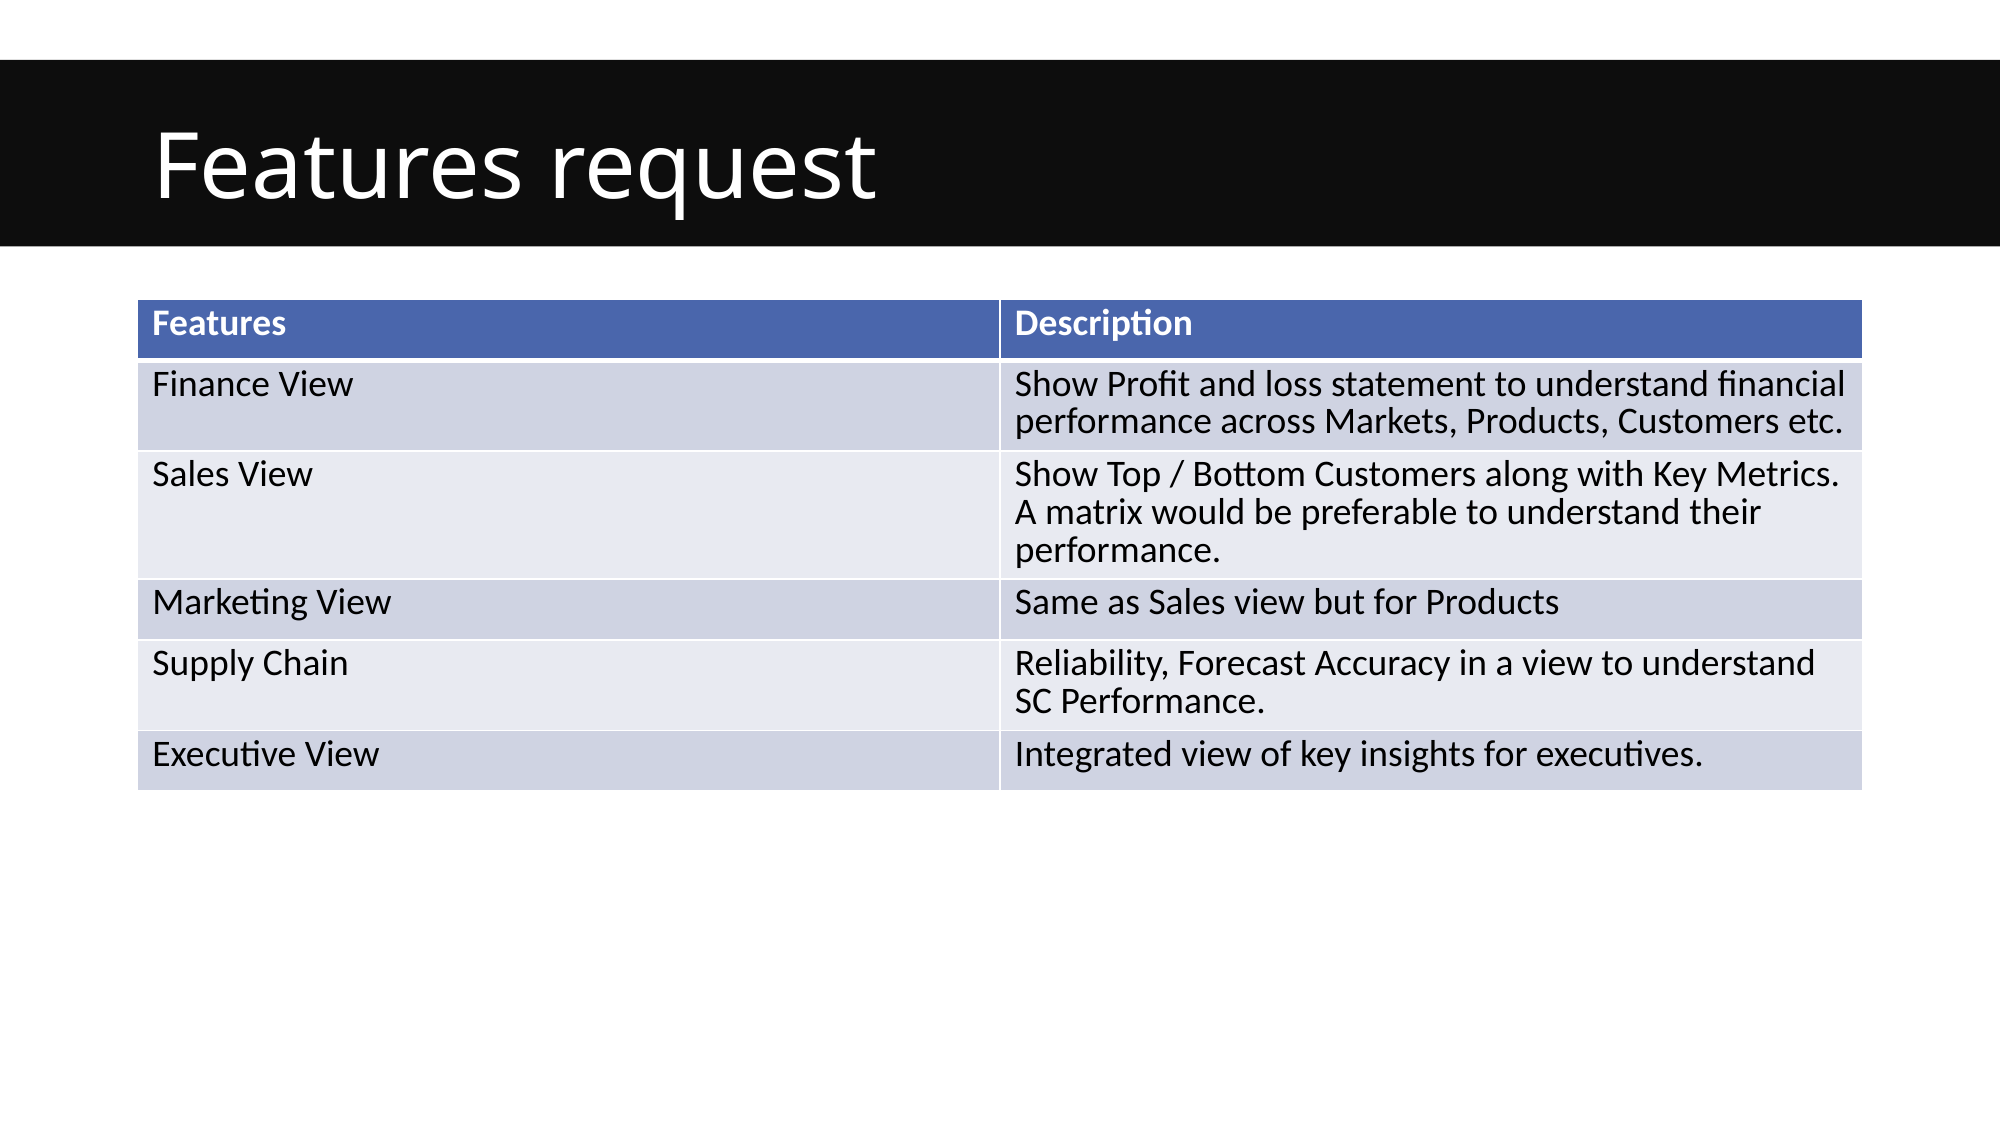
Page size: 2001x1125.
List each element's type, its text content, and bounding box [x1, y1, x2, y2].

table_cell Integrated view of key insights for executives. [1001, 731, 1862, 790]
table_cell Show Top / Bottom Customers along with Key Metrics. A matrix would be preferable to understand their performance. [1001, 452, 1862, 578]
table_cell Reliability, Forecast Accuracy in a view to understand SC Performance. [1001, 641, 1862, 730]
table_header Features [138, 300, 999, 358]
table_header Description [1001, 300, 1862, 358]
table_cell Same as Sales view but for Products [1001, 580, 1862, 639]
title Features request [137, 59, 1863, 278]
table_cell Show Profit and loss statement to understand financial performance across Markets, Products, Customers etc. [1001, 363, 1862, 450]
table_cell Supply Chain [138, 641, 999, 730]
table_cell Marketing View [138, 580, 999, 639]
table_cell Executive View [138, 731, 999, 790]
table_cell Sales View [138, 452, 999, 578]
table_cell Finance View [138, 363, 999, 450]
